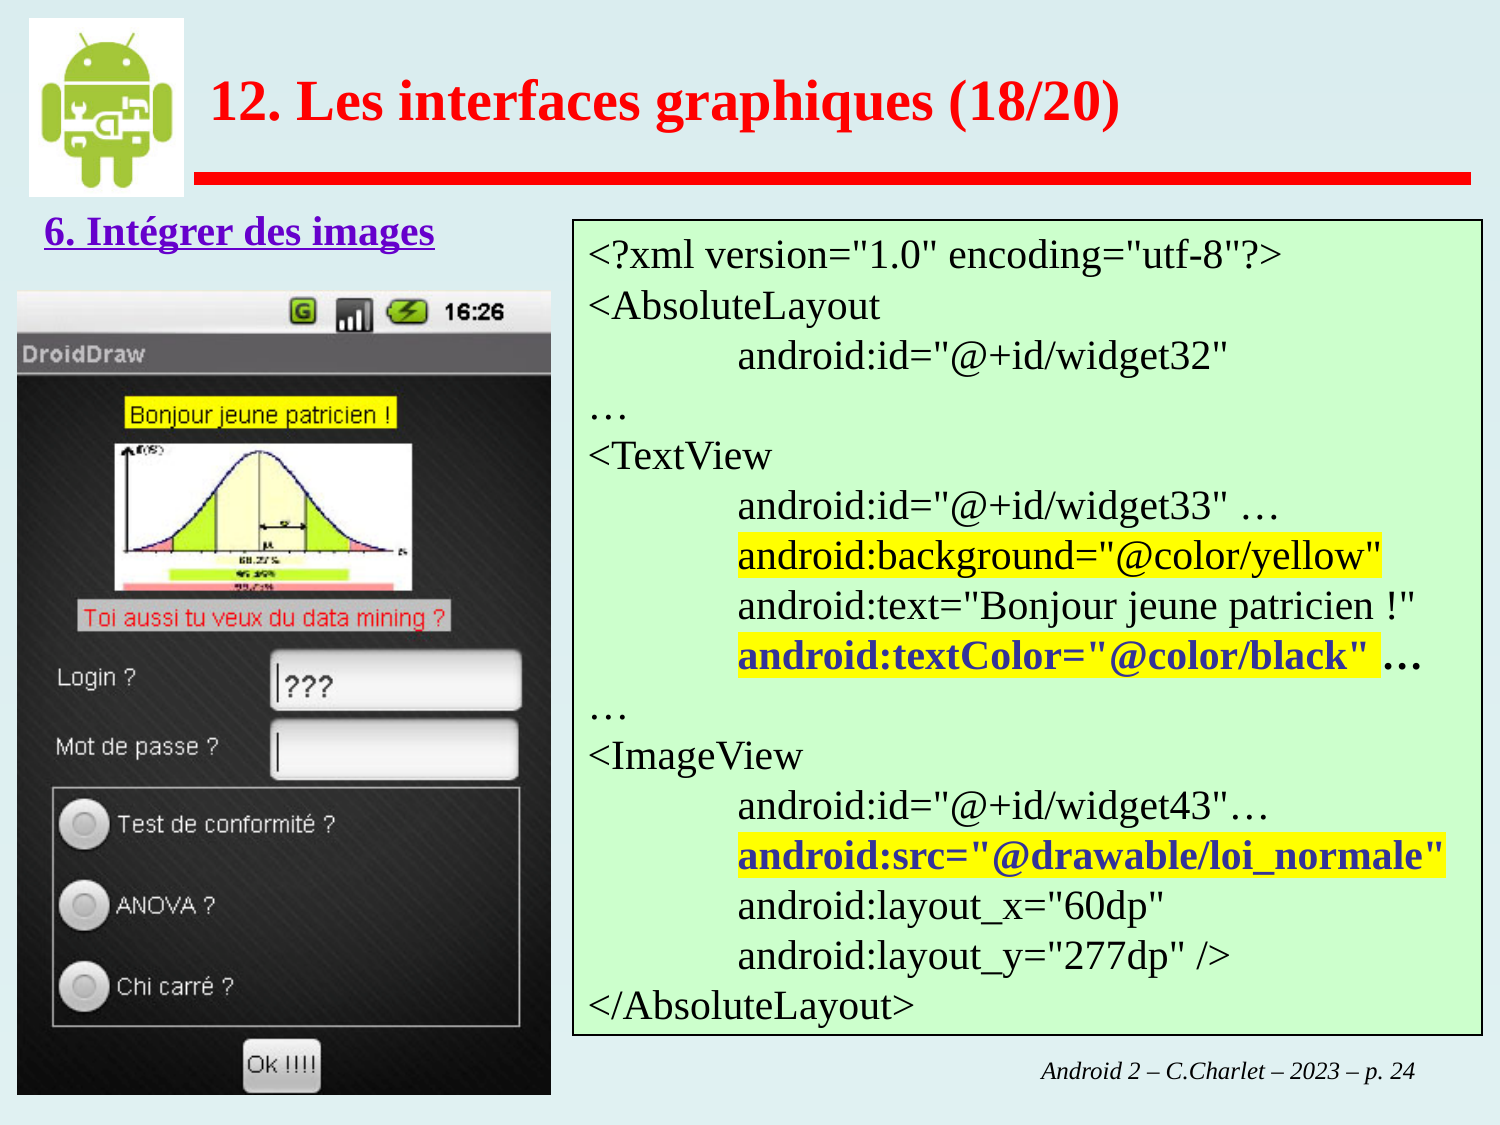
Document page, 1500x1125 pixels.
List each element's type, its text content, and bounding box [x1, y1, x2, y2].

text_box <?xml version="1.0" encoding="utf-8"?> <AbsoluteLayout android:id="@+id/widget32" … <TextView android:id="@+id/widget33" … android:background="@color/yellow" android:text="Bonjour jeune patricien !" android:textColor="@color/black" … … <ImageView android:id="@+id/widget43"… android:src="@drawable/loi_normale" android:layout_x="60dp" android:layout_y="277dp" /> </AbsoluteLayout> [572, 219, 1483, 1036]
footer Android 2 – C.Charlet – 2023 – p. 24 [891, 1046, 1500, 1094]
text_box 12. Les interfaces graphiques (18/20) [194, 54, 1459, 140]
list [17, 290, 551, 1095]
text_box 6. Intégrer des images [29, 196, 810, 262]
picture [29, 18, 184, 196]
